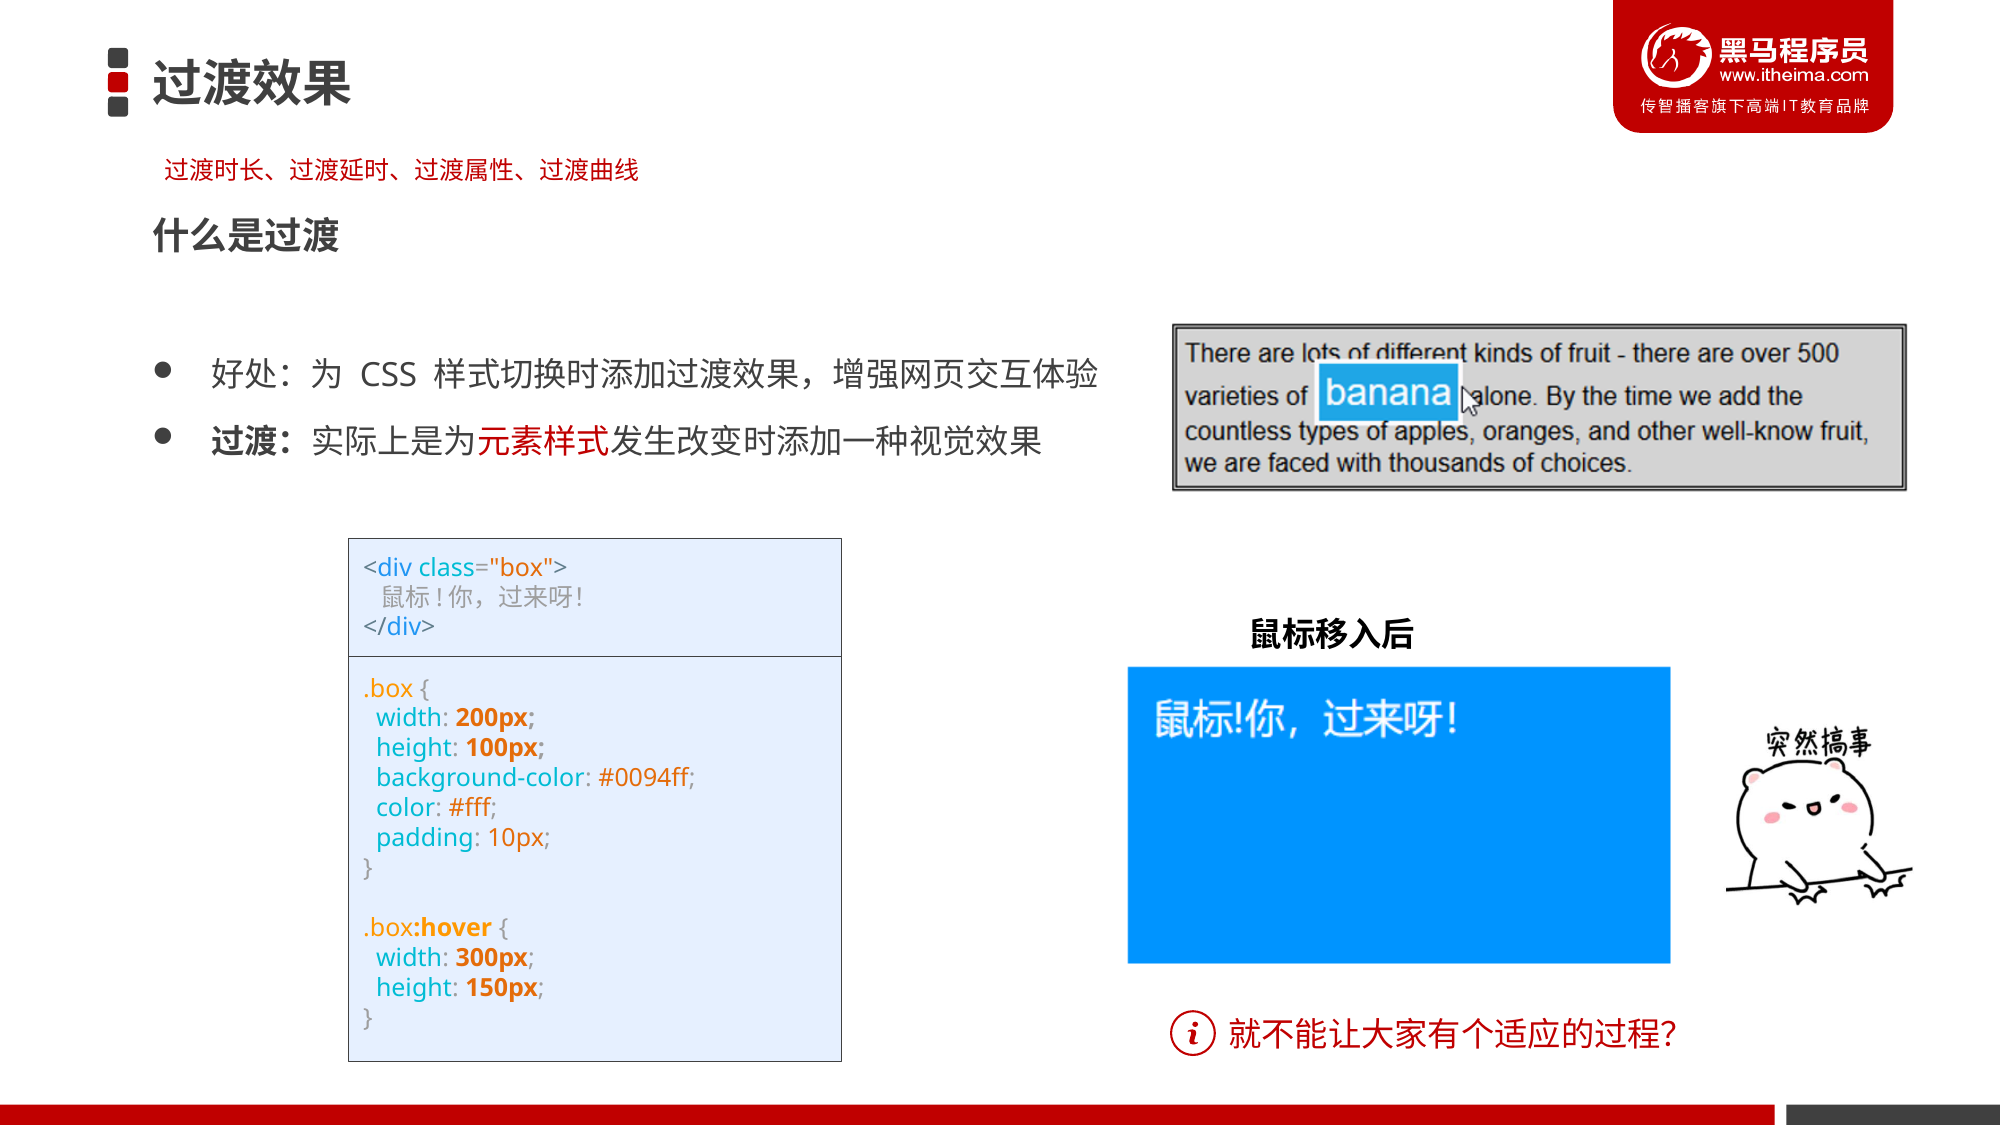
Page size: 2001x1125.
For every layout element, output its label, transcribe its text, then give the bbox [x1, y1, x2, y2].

text_box 过渡时长、过渡延时、过渡属性、过渡曲线 [150, 146, 830, 192]
list 好处：为 CSS 样式切换时添加过渡效果，增强网页交互体验 过渡：实际上是为元素样式发生改变时添加一种视觉效果 [137, 326, 1166, 479]
picture [1171, 322, 1909, 496]
picture [1718, 715, 1920, 916]
title 过渡效果 [137, 38, 1577, 124]
list 什么是过渡 [137, 192, 1753, 277]
picture [1125, 664, 1674, 967]
picture [1616, 11, 1894, 125]
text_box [348, 537, 842, 656]
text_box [1169, 1005, 1702, 1062]
text_box 鼠标移入后 [1234, 606, 1431, 661]
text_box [348, 656, 842, 1062]
